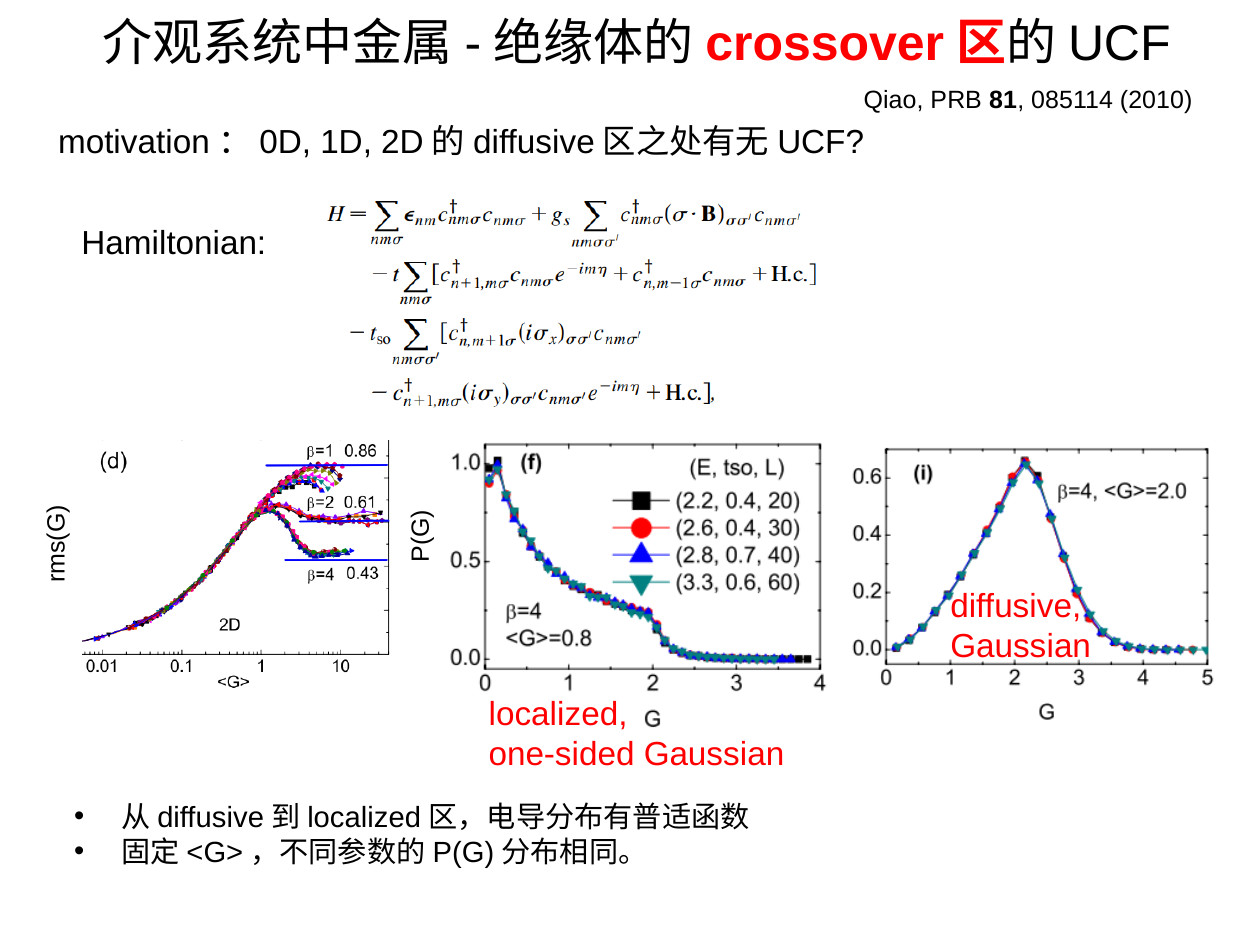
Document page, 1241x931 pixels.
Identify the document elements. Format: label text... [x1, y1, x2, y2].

text_box P(G) [397, 509, 438, 578]
text_box rms(G) [32, 504, 76, 598]
text_box Qiao, PRB 81, 085114 (2010) [848, 76, 1225, 122]
text_box 介观系统中金属-绝缘体的crossover区的UCF [87, 2, 1186, 78]
text_box 从diffusive到localized区，电导分布有普适函数 固定<G>，不同参数的P(G)分布相同。 [59, 790, 1086, 876]
picture [81, 440, 393, 694]
text_box Hamiltonian: [66, 213, 282, 269]
picture [324, 191, 820, 412]
text_box motivation：0D, 1D, 2D的diffusive区之处有无UCF? [43, 113, 879, 168]
picture [443, 432, 830, 737]
picture [848, 440, 1218, 729]
text_box localized, one-sided Gaussian [473, 747, 800, 780]
